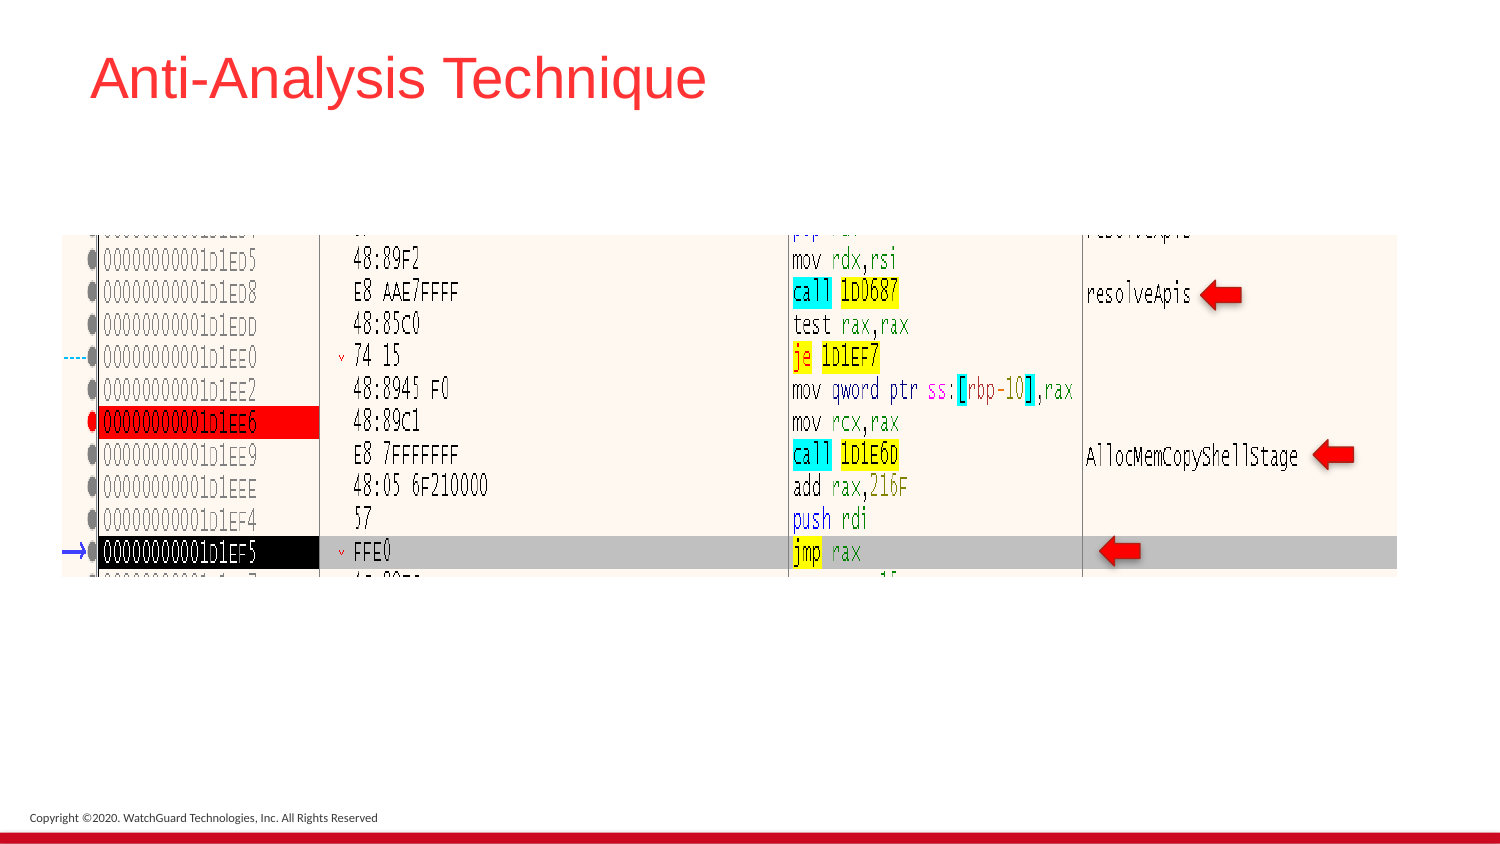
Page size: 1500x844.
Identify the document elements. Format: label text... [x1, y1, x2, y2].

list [62, 235, 1398, 577]
title Anti-Analysis Technique [75, 33, 1425, 117]
